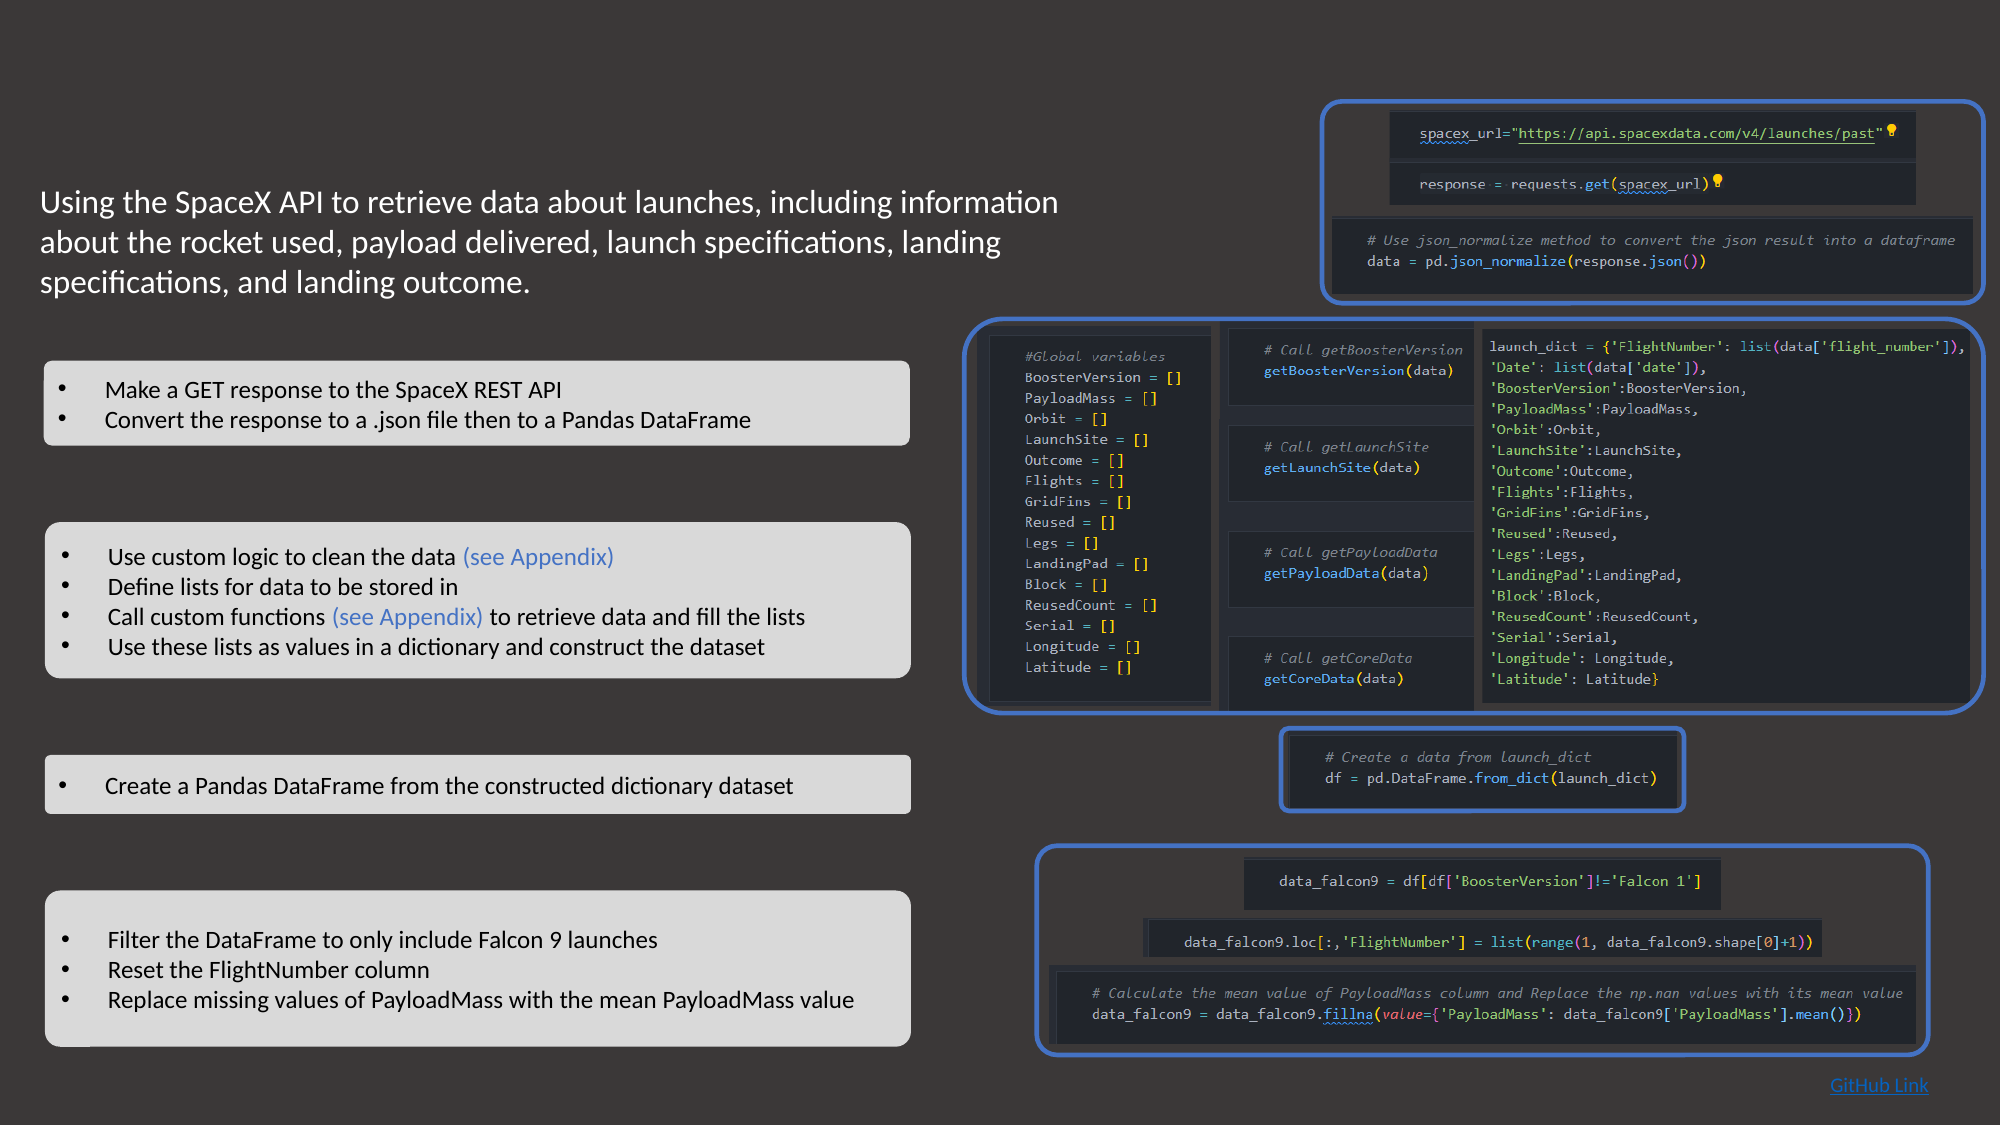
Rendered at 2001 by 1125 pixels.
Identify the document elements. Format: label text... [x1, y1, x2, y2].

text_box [1280, 728, 1685, 811]
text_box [964, 318, 1984, 714]
text_box GitHub Link [1815, 1064, 1944, 1104]
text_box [43, 360, 911, 1047]
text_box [1322, 101, 1984, 304]
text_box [1036, 845, 1929, 1055]
text_box Using the SpaceX API to retrieve data about launches, including information about the rocket used, payload delivered, launch specifications, landing specifications, and landing outcome. [25, 172, 1086, 308]
